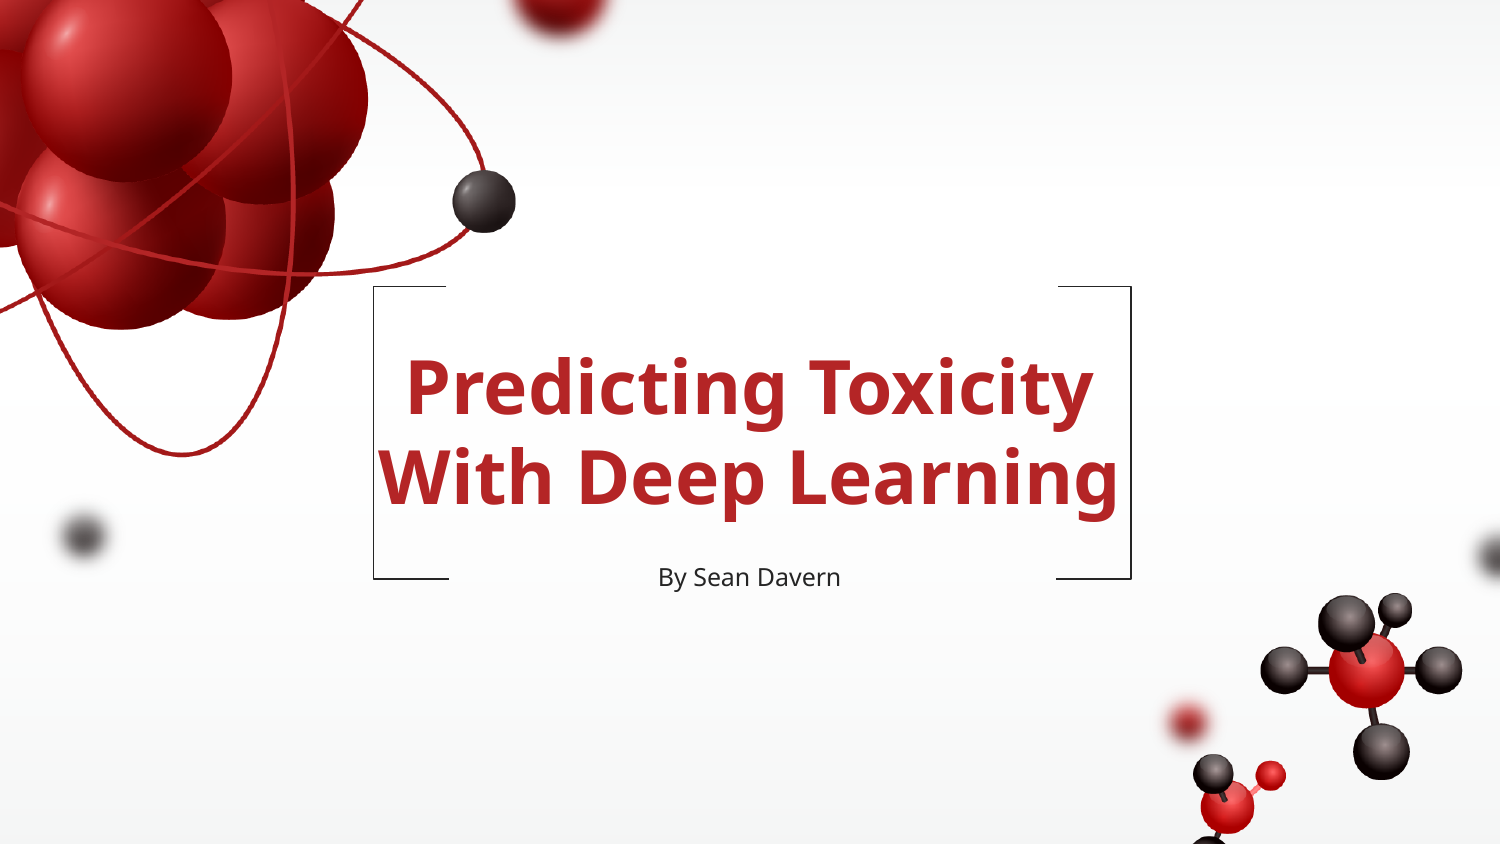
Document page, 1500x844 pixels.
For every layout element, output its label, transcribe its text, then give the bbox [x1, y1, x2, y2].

picture [0, 0, 1500, 844]
title Predicting Toxicity With Deep Learning [154, 241, 1346, 535]
subtitle By Sean Davern [470, 535, 1030, 607]
text_box [373, 286, 449, 580]
text_box [1055, 286, 1132, 580]
